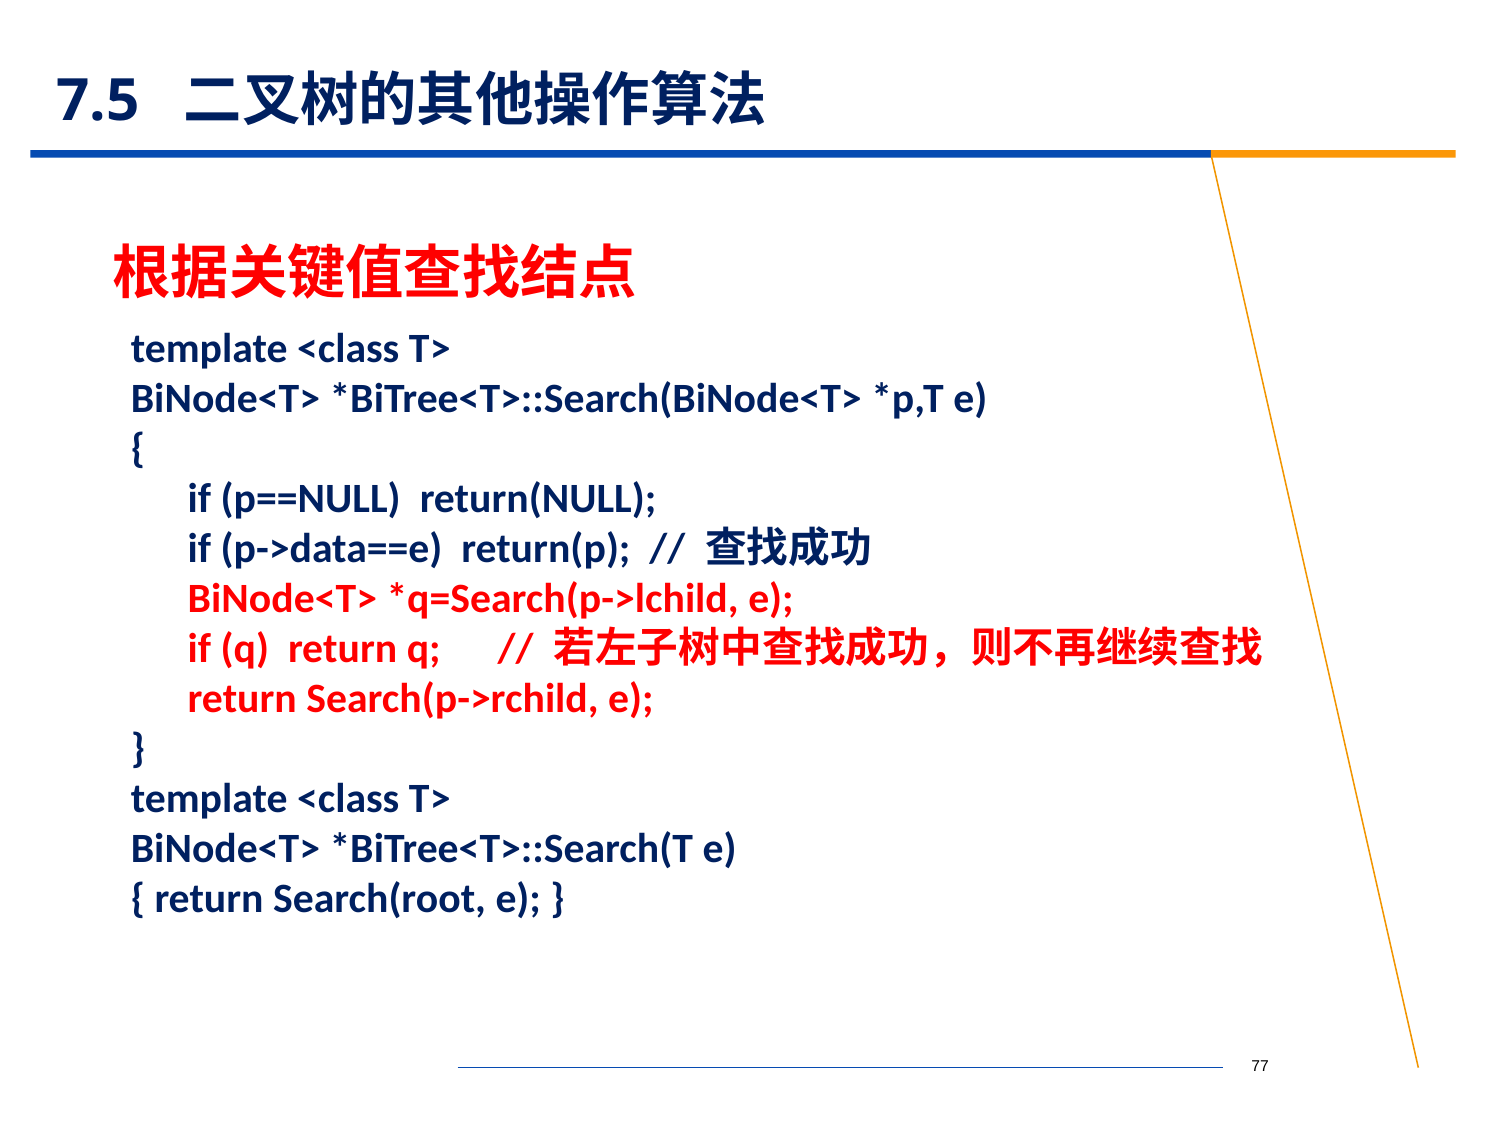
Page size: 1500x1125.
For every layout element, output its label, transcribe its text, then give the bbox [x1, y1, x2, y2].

text_box 根据关键值查找结点 [97, 227, 936, 313]
text_box template <class T> BiNode<T> *BiTree<T>::Search(BiNode<T> *p,T e) { if (p==NULL) return(NULL); if (p->data==e) return(p); // 查找成功 BiNode<T> *q=Search(p->lchild, e); if (q) return q; // 若左子树中查找成功，则不再继续查找 return Search(p->rchild, e); } template <class T> BiNode<T> *BiTree<T>::Search(T e) { return Search(root, e); } [130, 313, 1500, 929]
title 7.5 二叉树的其他操作算法 [41, 64, 1392, 130]
